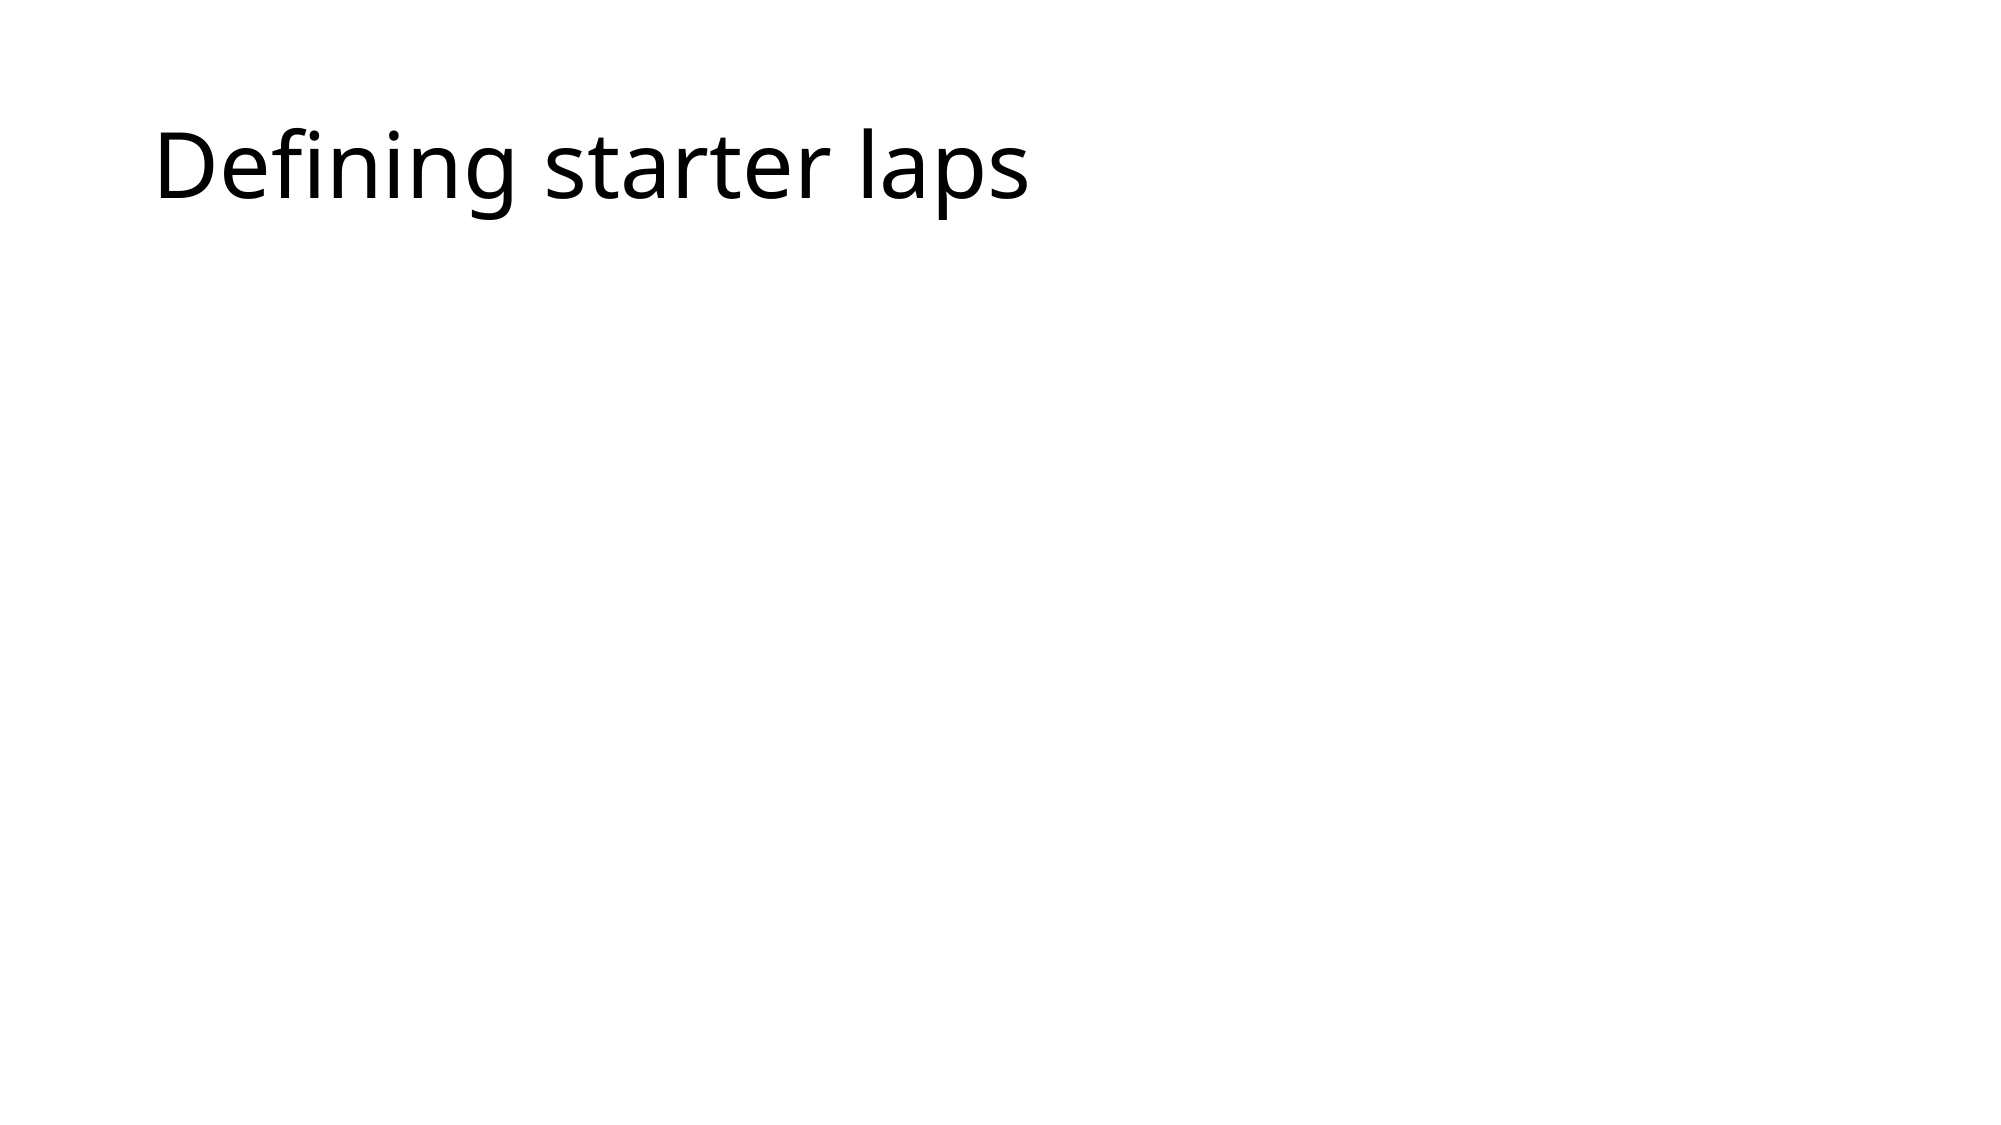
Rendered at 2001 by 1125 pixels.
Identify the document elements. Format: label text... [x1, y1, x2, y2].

title Defining starter laps [137, 59, 1863, 278]
